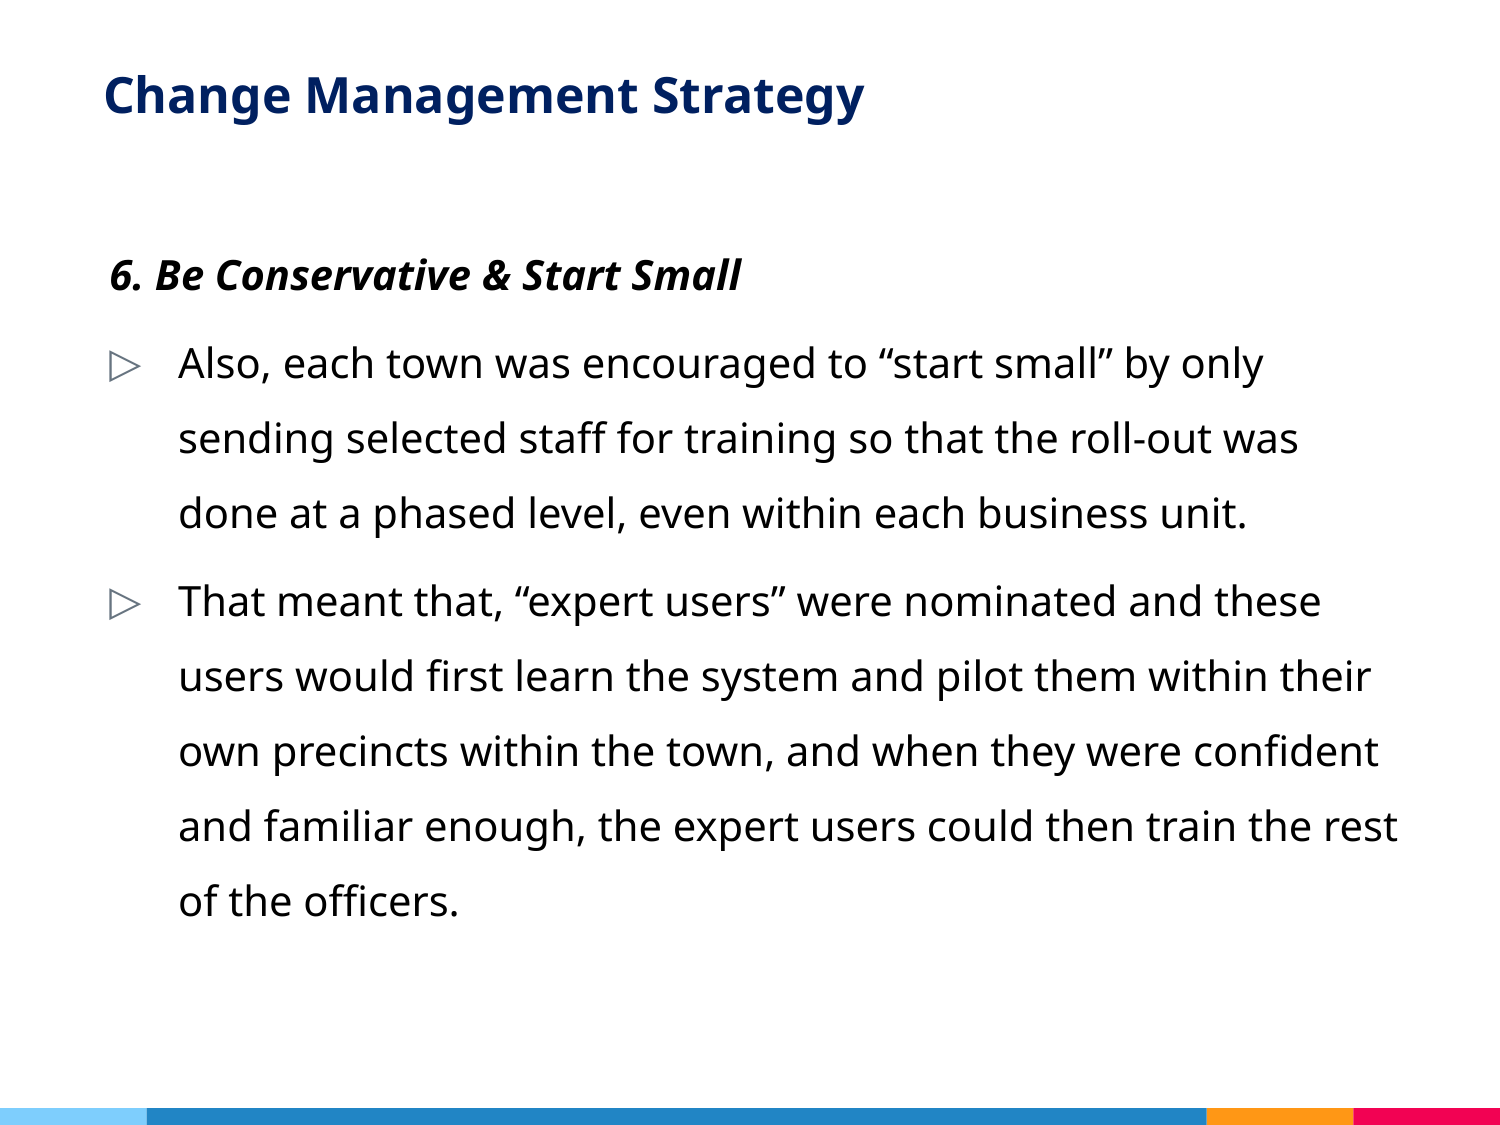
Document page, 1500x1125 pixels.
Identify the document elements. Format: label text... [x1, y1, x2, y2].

list 6. Be Conservative & Start Small Also, each town was encouraged to “start small” by only sending selected staff for training so that the roll-out was done at a phased level, even within each business unit. That meant that, “expert users” were nominated and these users would first learn the system and pilot them within their own precincts within the town, and when they were confident and familiar enough, the expert users could then train the rest of the officers. [88, 209, 1424, 830]
title Change Management Strategy [88, 21, 1375, 139]
